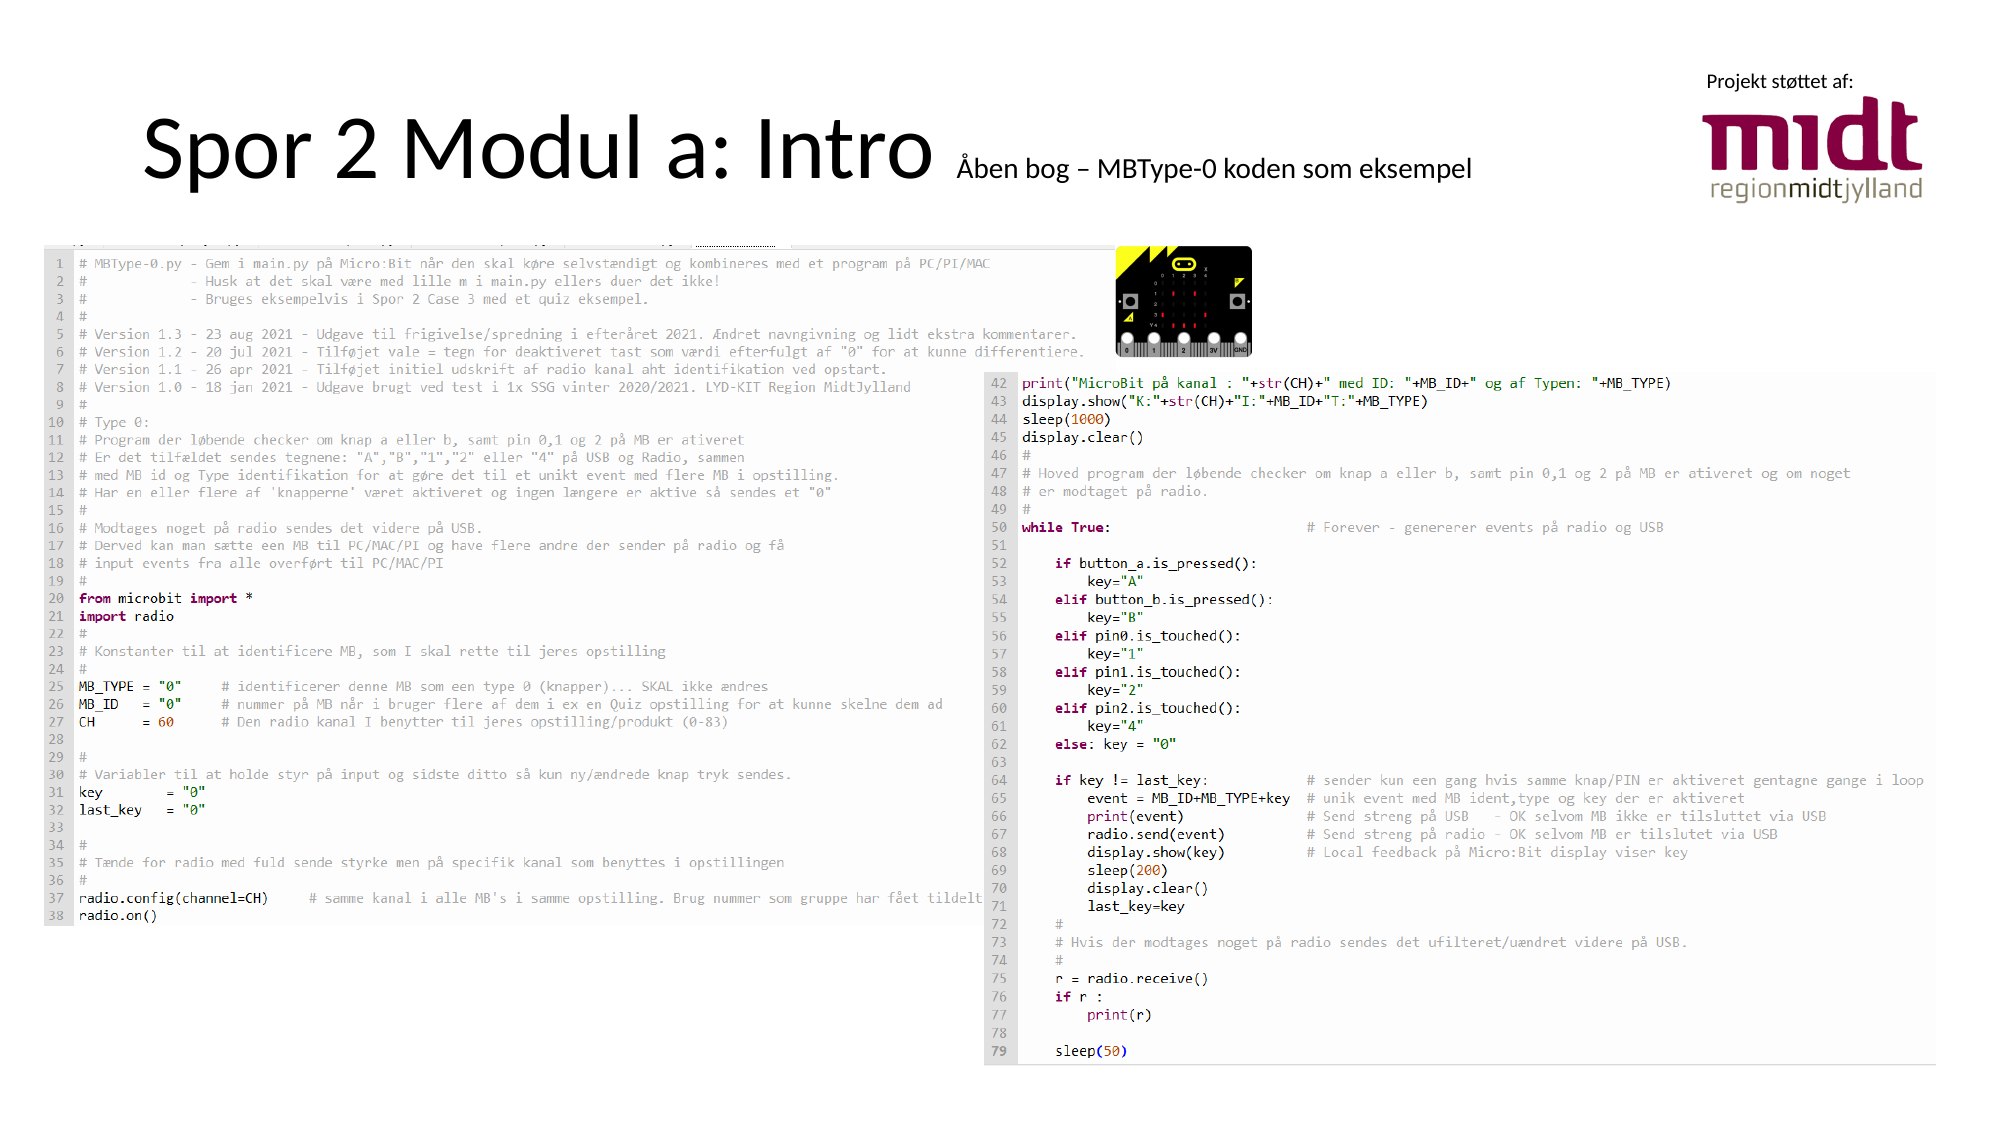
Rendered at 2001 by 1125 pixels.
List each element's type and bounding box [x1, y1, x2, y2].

picture [44, 245, 1936, 1066]
text_box [127, 59, 1923, 207]
